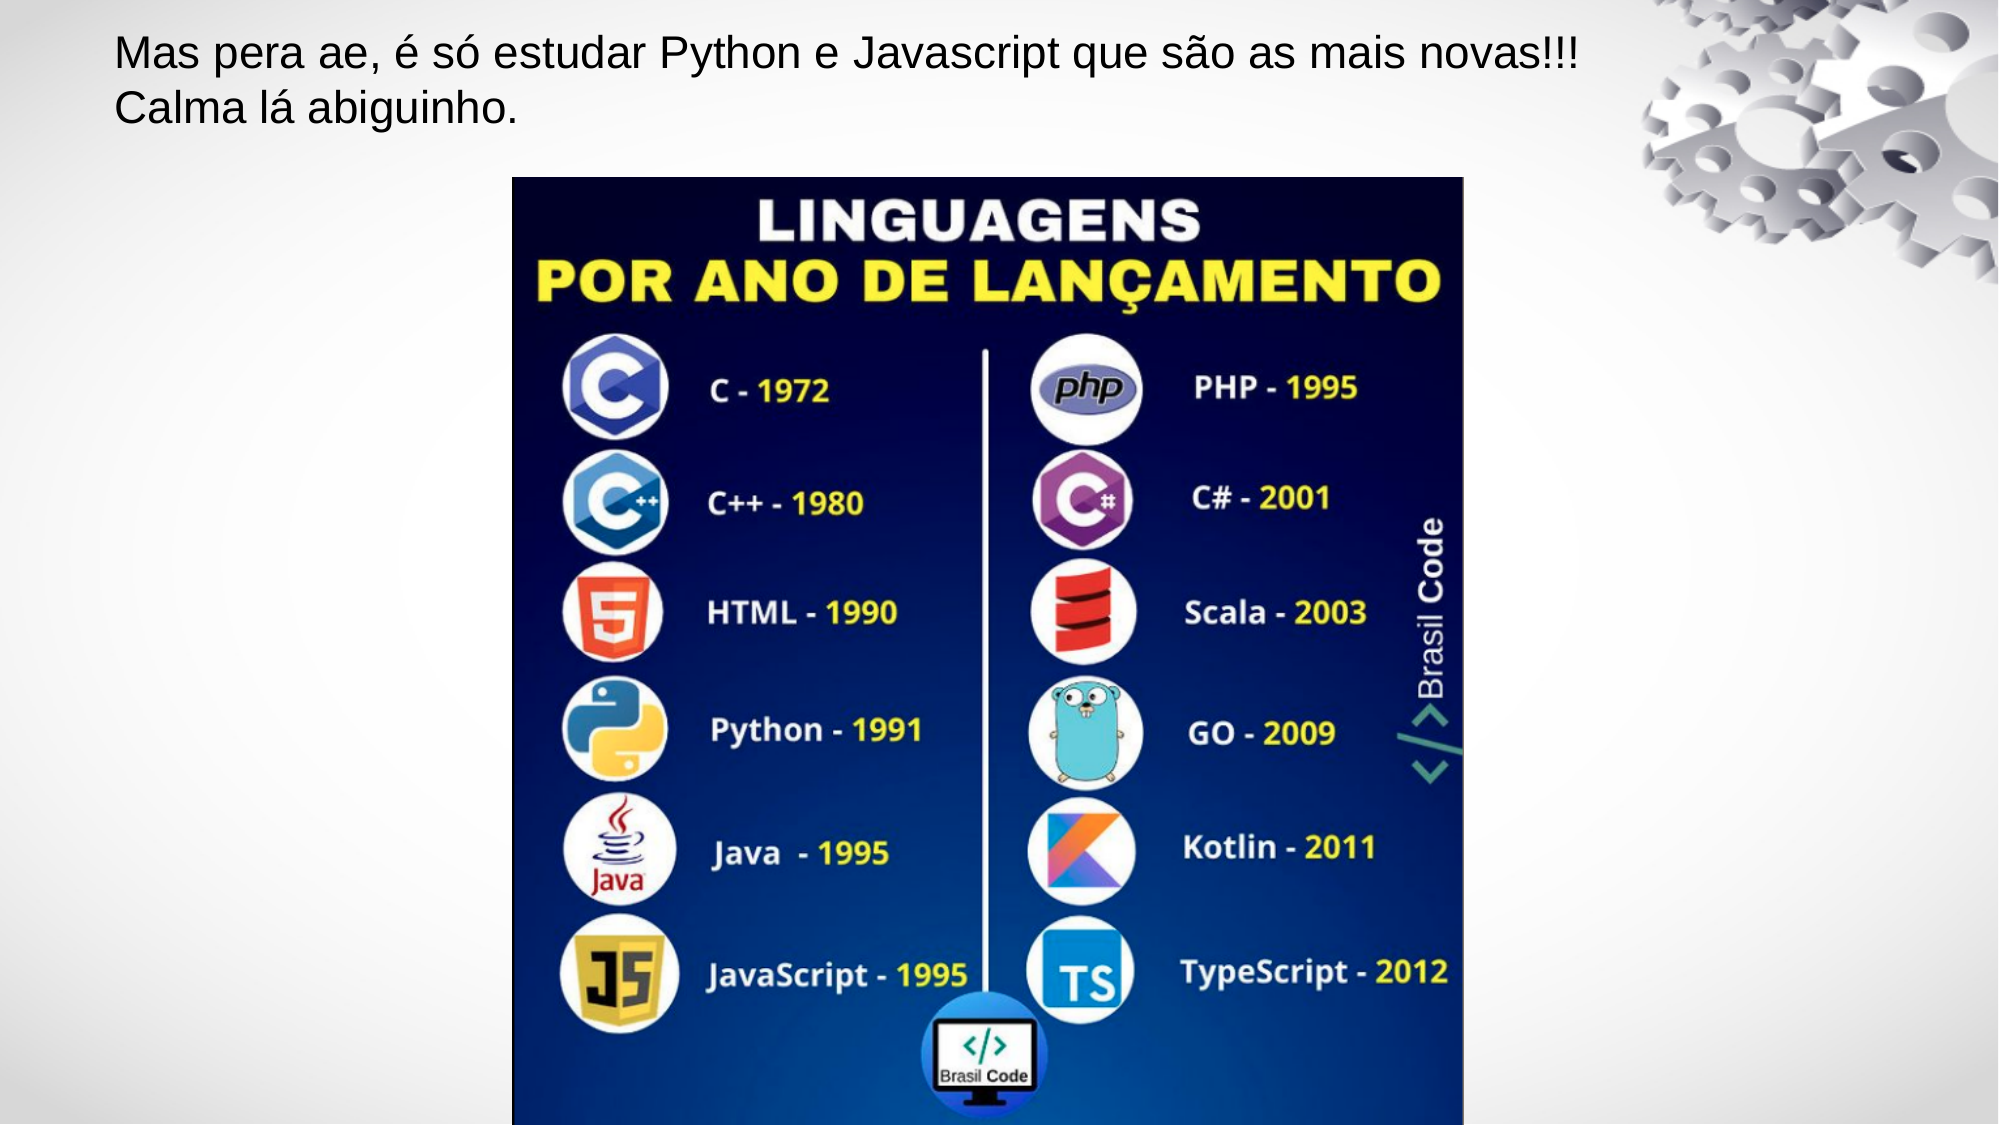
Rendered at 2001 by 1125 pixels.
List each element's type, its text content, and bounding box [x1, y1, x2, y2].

text_box Mas pera ae, é só estudar Python e Javascript que são as mais novas!!! Calma lá abiguinho. [99, 31, 1899, 126]
picture [0, 0, 1999, 1125]
